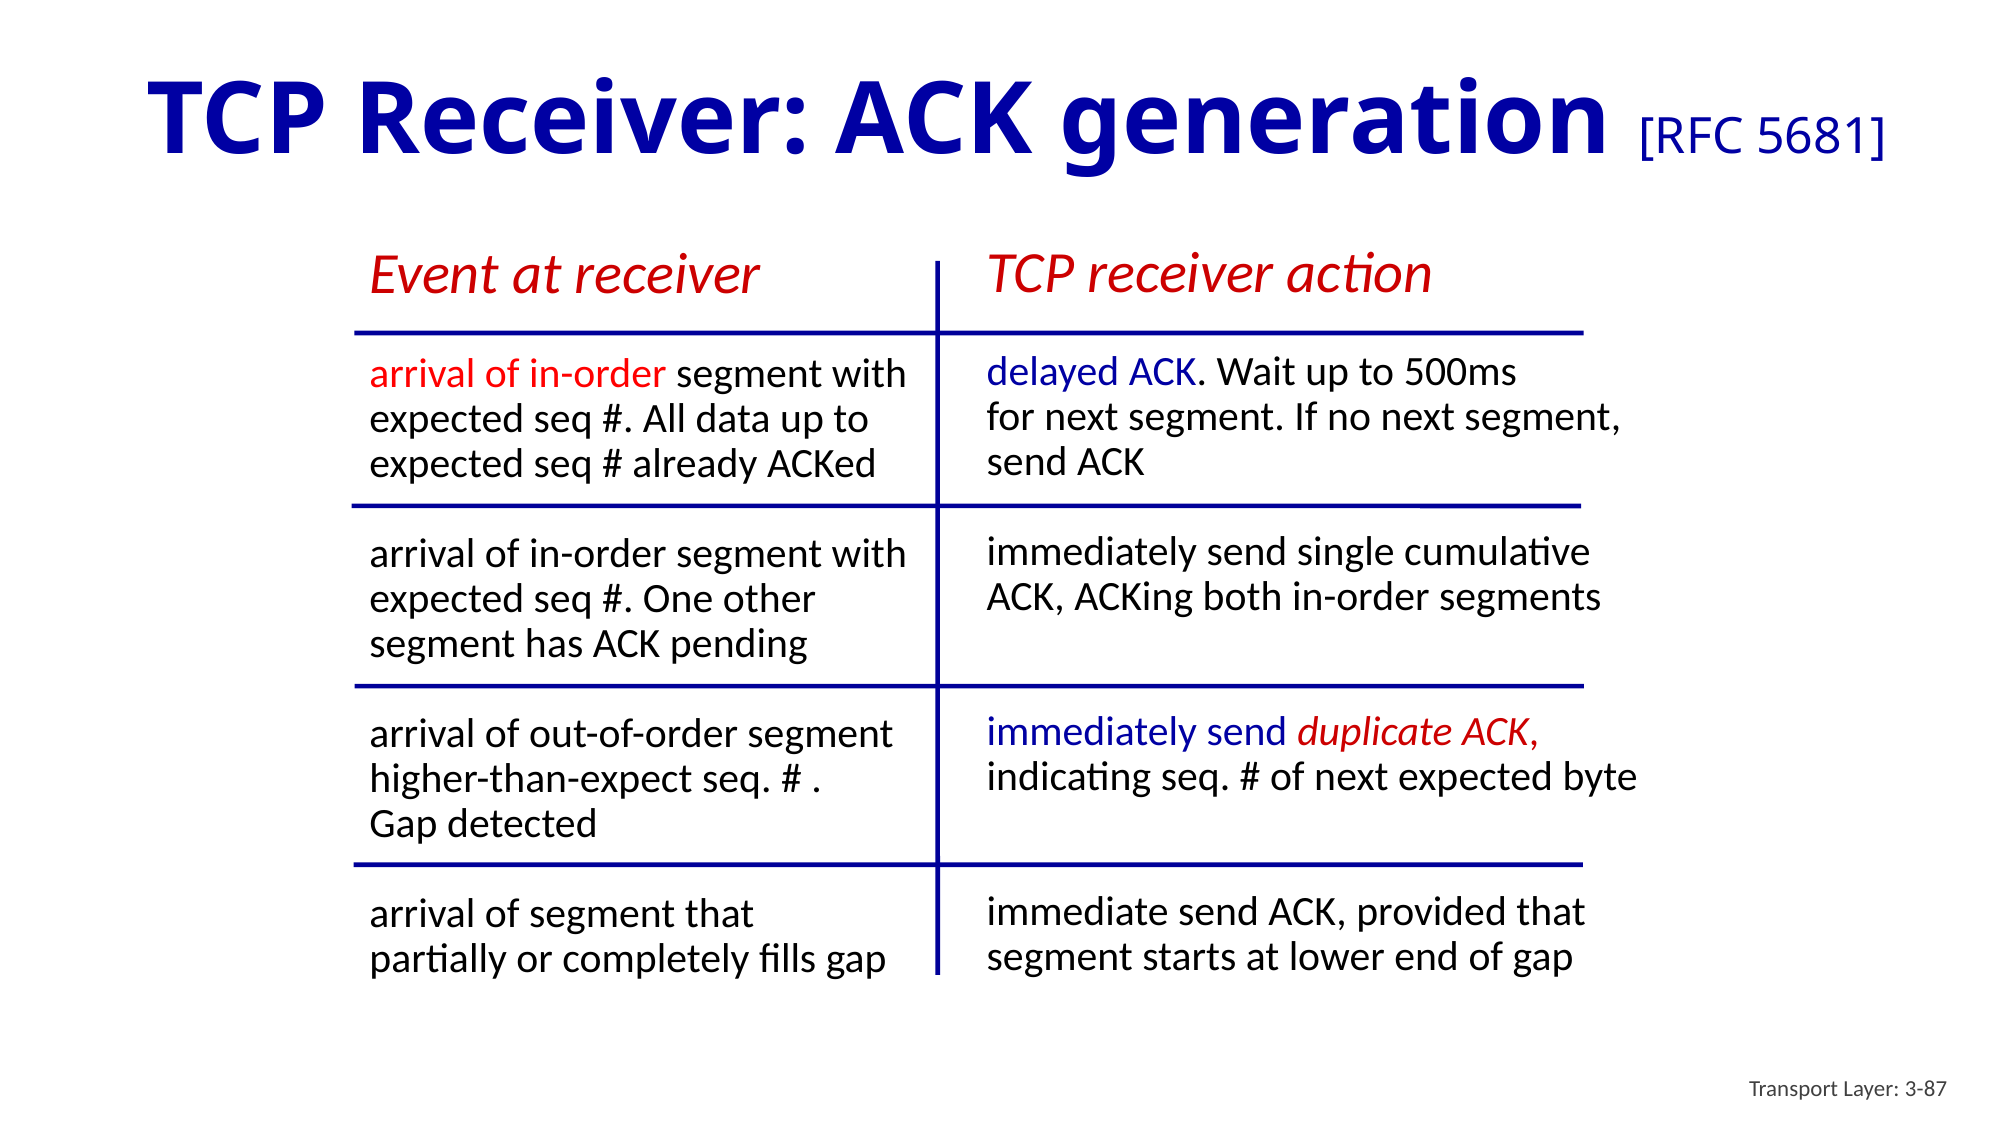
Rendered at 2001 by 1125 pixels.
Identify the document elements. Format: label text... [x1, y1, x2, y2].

text_box TCP receiver action delayed ACK. Wait up to 500ms for next segment. If no next segment, send ACK immediately send single cumulative ACK, ACKing both in-order segments immediately send duplicate ACK, indicating seq. # of next expected byte immediate send ACK, provided that segment starts at lower end of gap [971, 234, 1653, 1056]
title TCP Receiver: ACK generation [RFC 5681] [131, 47, 2000, 195]
text_box Event at receiver arrival of in-order segment with expected seq #. All data up to expected seq # already ACKed arrival of in-order segment with expected seq #. One other segment has ACK pending arrival of out-of-order segment higher-than-expect seq. # . Gap detected arrival of segment that partially or completely fills gap [354, 865, 923, 1058]
text_box Event at receiver arrival of in-order segment with expected seq #. All data up to expected seq # already ACKed arrival of in-order segment with expected seq #. One other segment has ACK pending arrival of out-of-order segment higher-than-expect seq. # . Gap detected arrival of segment that partially or completely fills gap [354, 333, 923, 505]
slide_number Transport Layer: 3-87 [1512, 1056, 1963, 1117]
text_box Event at receiver arrival of in-order segment with expected seq #. All data up to expected seq # already ACKed arrival of in-order segment with expected seq #. One other segment has ACK pending arrival of out-of-order segment higher-than-expect seq. # . Gap detected arrival of segment that partially or completely fills gap [354, 506, 923, 686]
text_box Event at receiver arrival of in-order segment with expected seq #. All data up to expected seq # already ACKed arrival of in-order segment with expected seq #. One other segment has ACK pending arrival of out-of-order segment higher-than-expect seq. # . Gap detected arrival of segment that partially or completely fills gap [354, 687, 923, 864]
text_box Event at receiver arrival of in-order segment with expected seq #. All data up to expected seq # already ACKed arrival of in-order segment with expected seq #. One other segment has ACK pending arrival of out-of-order segment higher-than-expect seq. # . Gap detected arrival of segment that partially or completely fills gap [354, 236, 923, 332]
